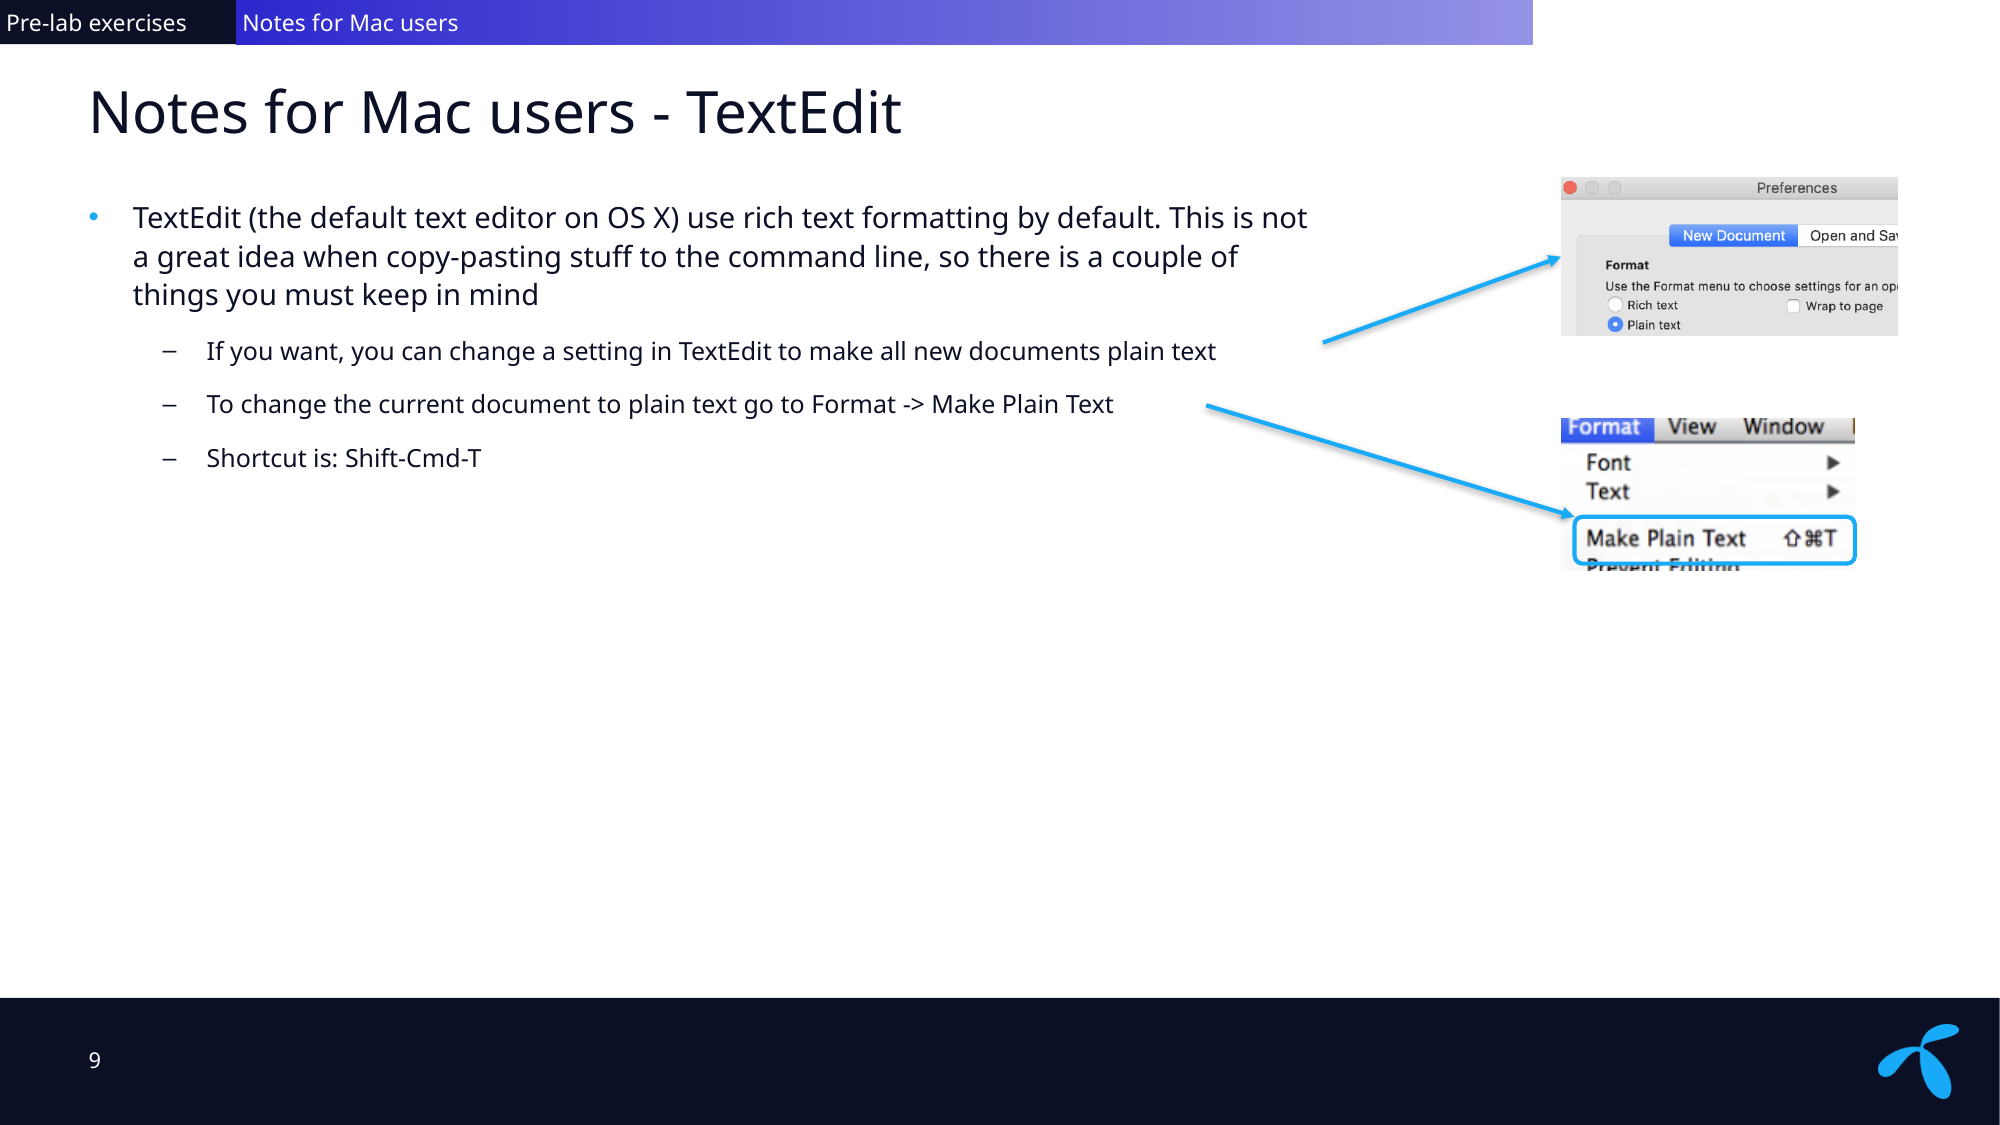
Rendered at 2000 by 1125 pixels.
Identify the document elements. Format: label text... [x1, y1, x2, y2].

list TextEdit (the default text editor on OS X) use rich text formatting by default. This is not a great idea when copy-pasting stuff to the command line, so there is a couple of things you must keep in mind If you want, you can change a setting in TextEdit to make all new documents plain text To change the current document to plain text go to Format -> Make Plain Text Shortcut is: Shift-Cmd-T [88, 166, 1323, 987]
text_box Notes for Mac users [236, 0, 1533, 45]
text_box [1322, 256, 1561, 343]
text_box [1205, 405, 1575, 517]
picture [1878, 1024, 1959, 1099]
footer Pre-lab exercises [0, 0, 236, 45]
title Notes for Mac users - TextEdit [88, 70, 1911, 160]
picture [1560, 177, 1898, 337]
picture [1560, 417, 1856, 572]
slide_number 9 [88, 1024, 237, 1099]
